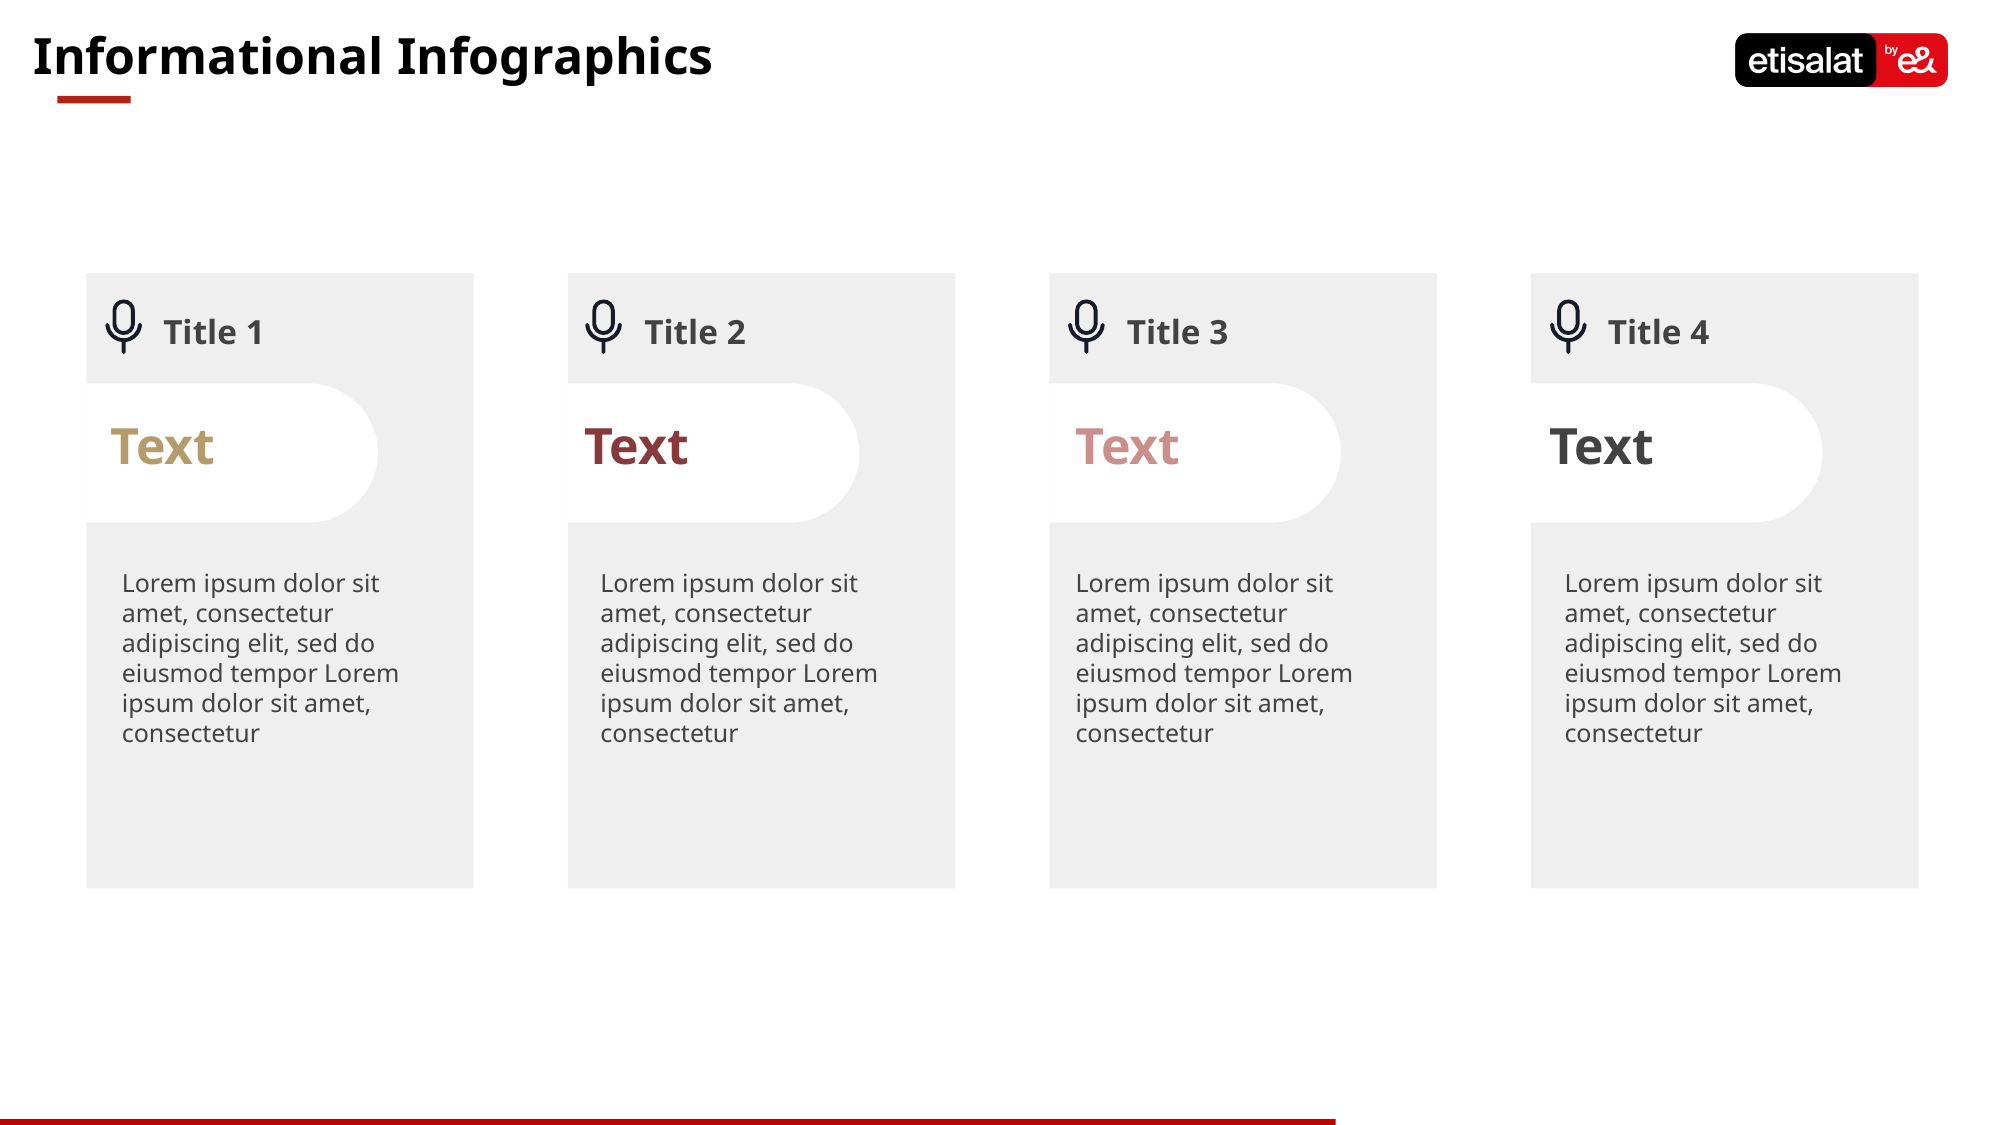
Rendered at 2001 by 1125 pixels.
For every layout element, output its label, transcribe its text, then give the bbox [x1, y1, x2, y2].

text_box [1530, 273, 1919, 889]
text_box Text [569, 399, 822, 507]
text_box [105, 299, 143, 355]
text_box [567, 383, 860, 523]
text_box Text [1060, 399, 1314, 507]
text_box [86, 383, 378, 523]
text_box [1049, 273, 1437, 889]
text_box Title 4 [1600, 303, 1736, 359]
text_box [86, 273, 474, 889]
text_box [1549, 299, 1587, 355]
text_box Lorem ipsum dolor sit amet, consectetur adipiscing elit, sed do eiusmod tempor Lorem ipsum dolor sit amet, consectetur [114, 560, 418, 755]
text_box Lorem ipsum dolor sit amet, consectetur adipiscing elit, sed do eiusmod tempor Lorem ipsum dolor sit amet, consectetur [1556, 560, 1860, 755]
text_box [1067, 299, 1105, 355]
text_box [1049, 383, 1341, 523]
text_box Text [1534, 399, 1787, 507]
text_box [585, 299, 623, 355]
text_box [57, 95, 131, 104]
text_box Text [95, 399, 349, 507]
text_box Lorem ipsum dolor sit amet, consectetur adipiscing elit, sed do eiusmod tempor Lorem ipsum dolor sit amet, consectetur [592, 560, 896, 755]
text_box [0, 1119, 1336, 1125]
text_box [1530, 383, 1823, 523]
picture [1716, 13, 1968, 107]
text_box Lorem ipsum dolor sit amet, consectetur adipiscing elit, sed do eiusmod tempor Lorem ipsum dolor sit amet, consectetur [1068, 560, 1372, 755]
text_box Title 1 [155, 303, 291, 359]
text_box [567, 273, 956, 889]
text_box Informational Infographics [25, 17, 722, 93]
text_box Title 2 [636, 303, 772, 359]
text_box Title 3 [1119, 303, 1255, 359]
